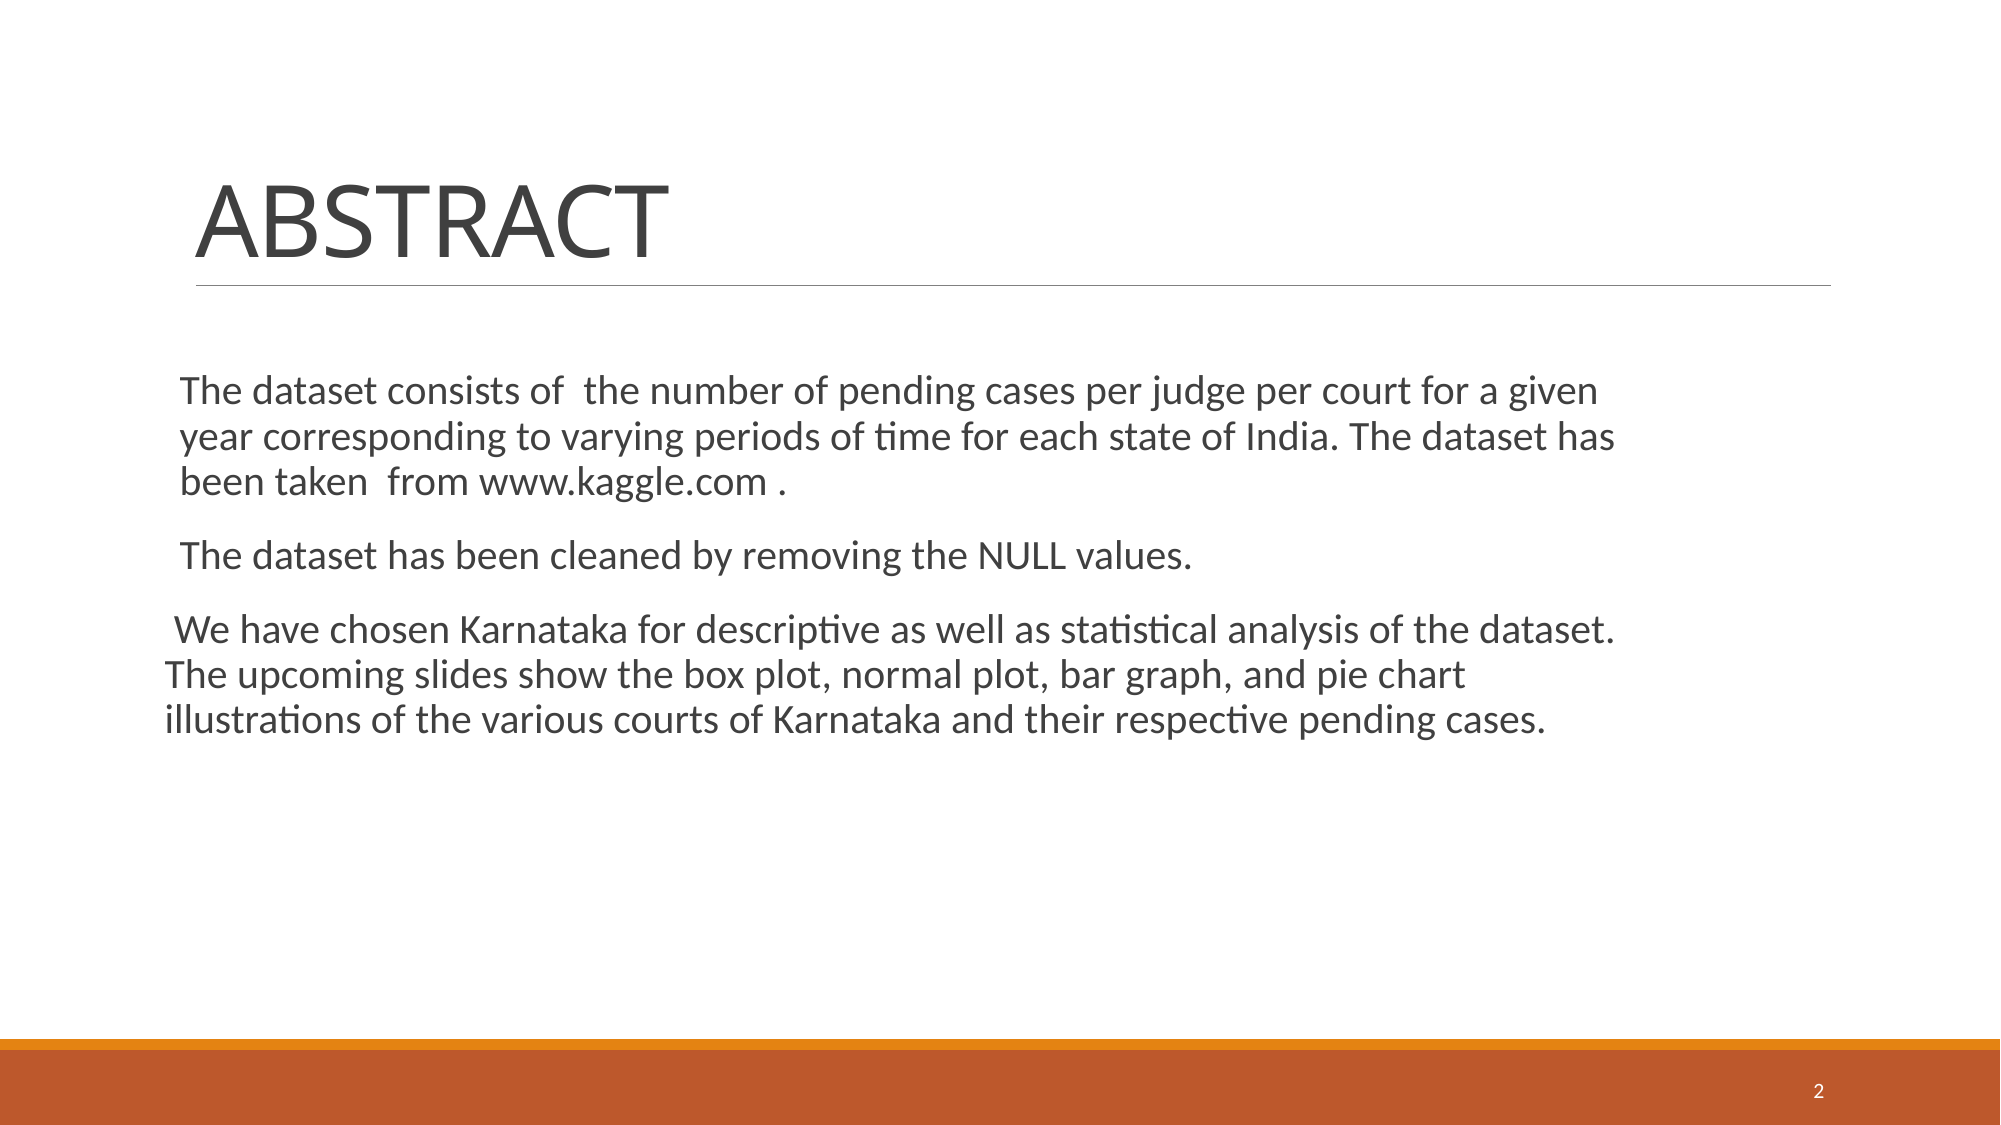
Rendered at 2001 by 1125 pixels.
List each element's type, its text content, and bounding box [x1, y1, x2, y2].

title ABSTRACT [180, 47, 1830, 285]
list The dataset consists of the number of pending cases per judge per court for a given year corresponding to varying periods of time for each state of India. The dataset has been taken from www.kaggle.com . The dataset has been cleaned by removing the NULL values. We have chosen Karnataka for descriptive as well as statistical analysis of the dataset. The upcoming slides show the box plot, normal plot, bar graph, and pie chart illustrations of the various courts of Karnataka and their respective pending cases. [164, 361, 1674, 925]
slide_number 2 [1624, 1059, 1840, 1120]
